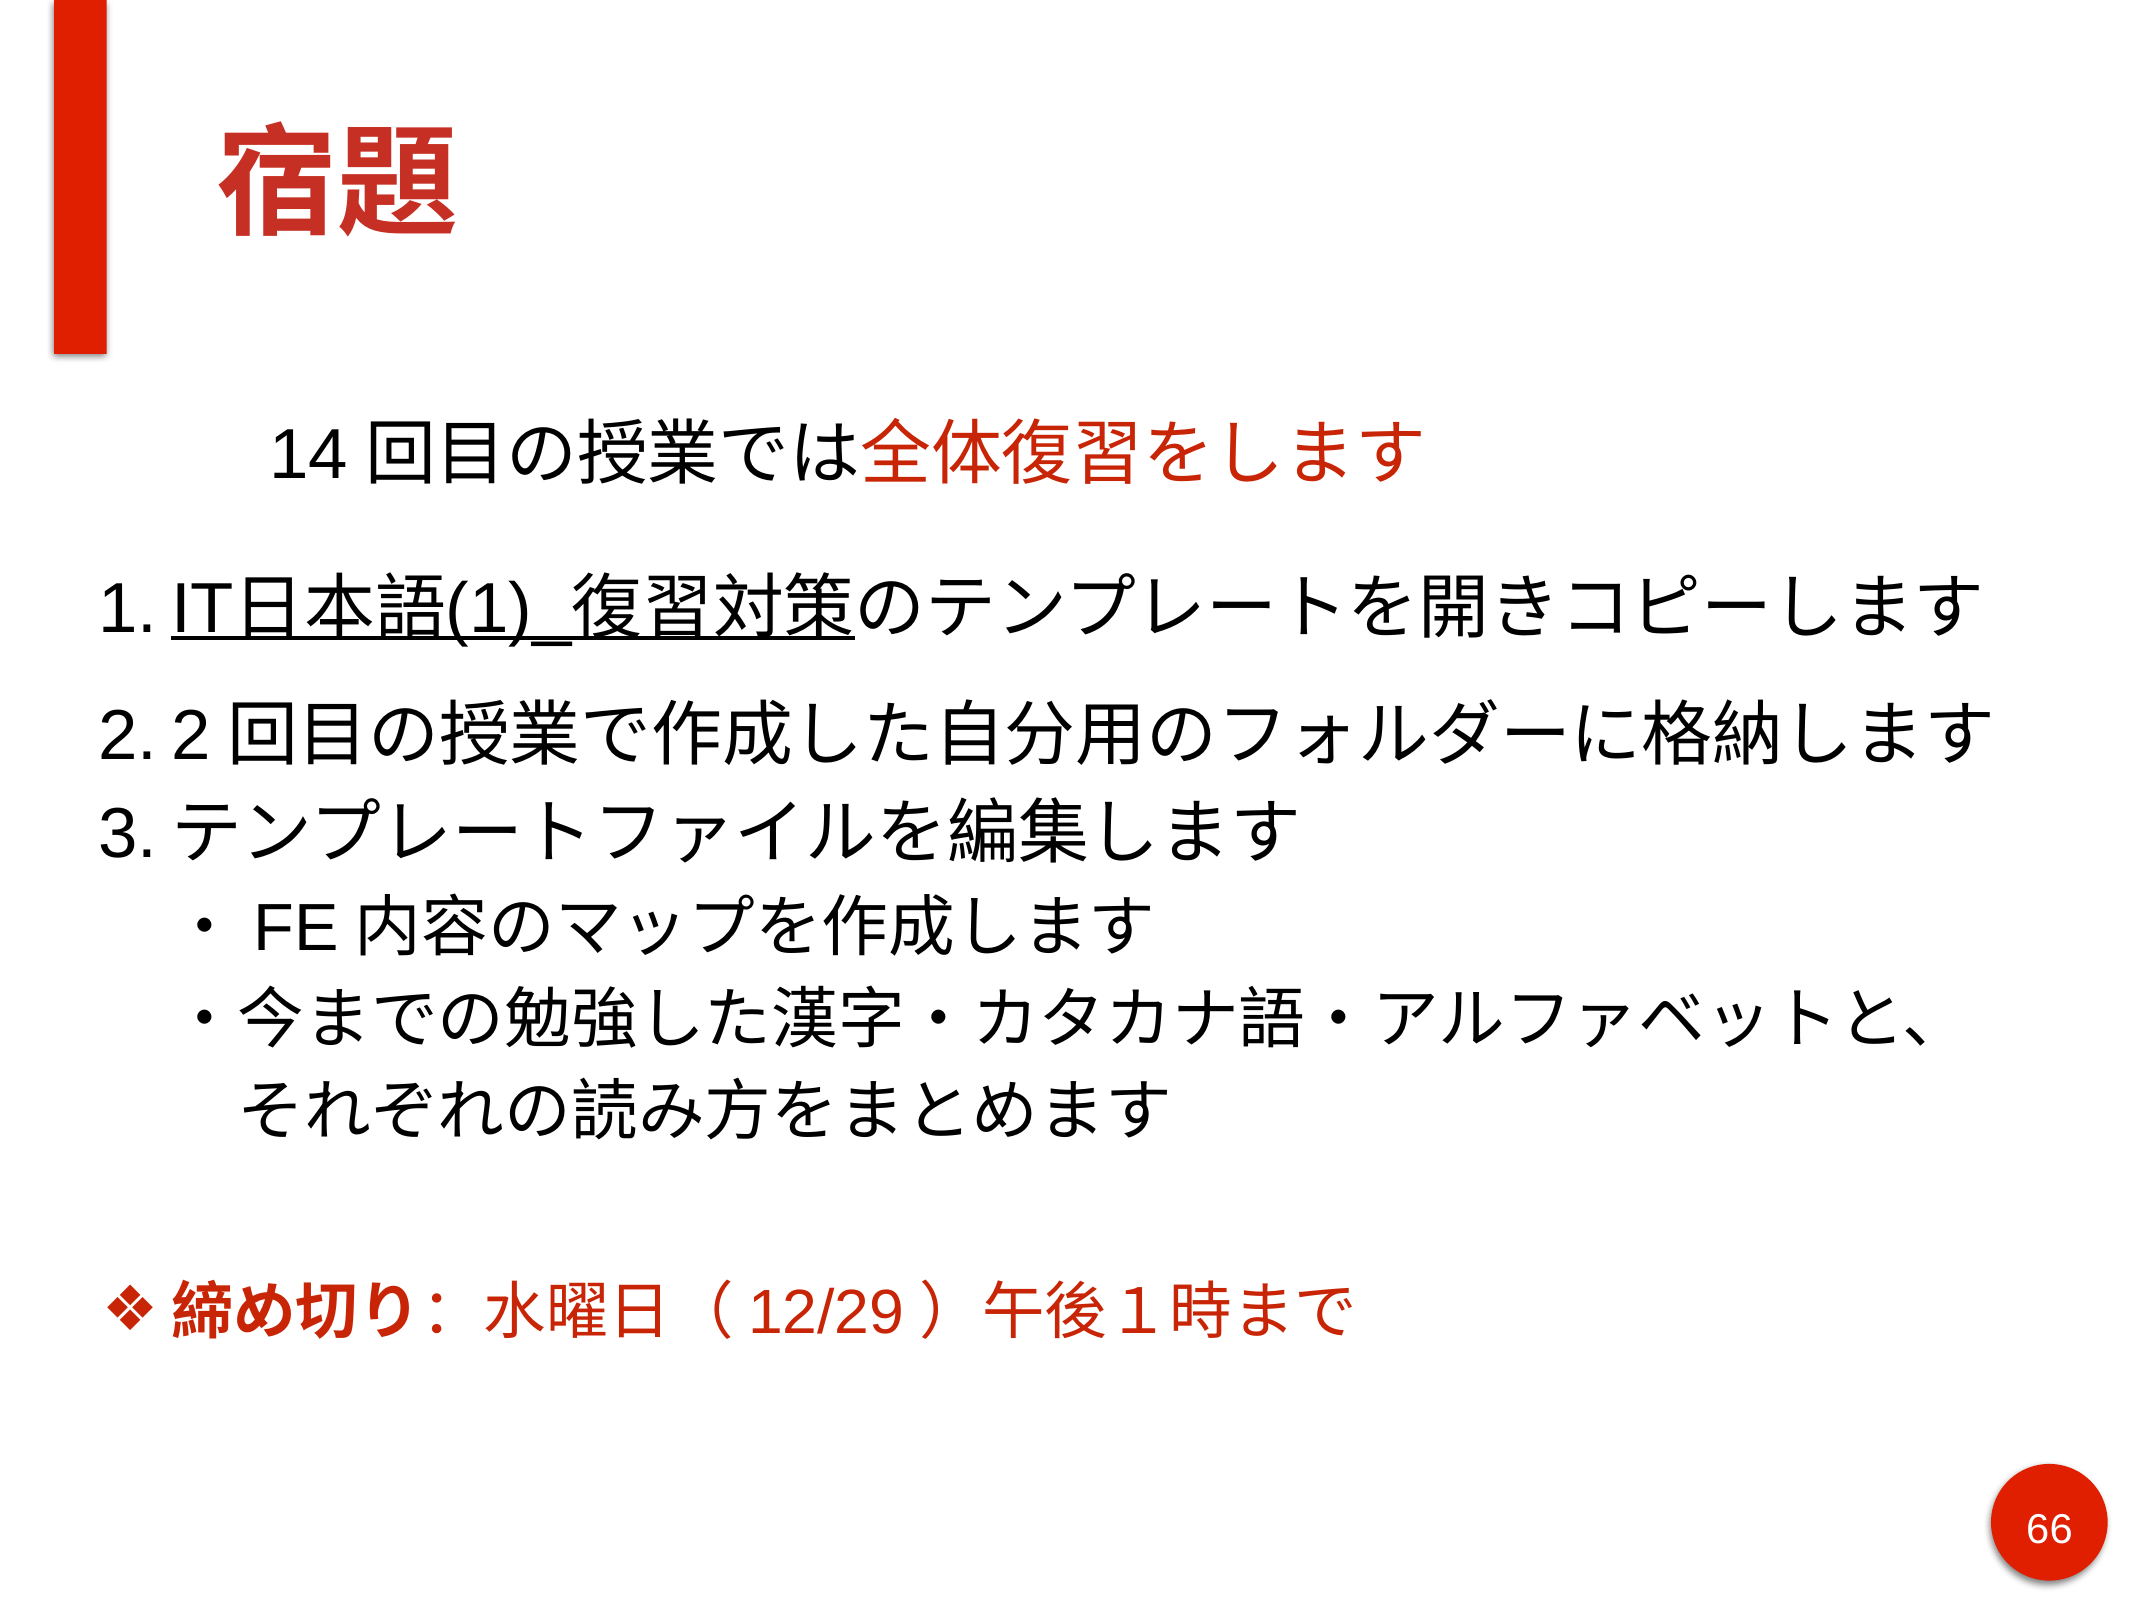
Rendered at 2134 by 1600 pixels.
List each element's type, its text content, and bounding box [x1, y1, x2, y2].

list 14回目の授業では全体復習をします [102, 357, 2033, 504]
title 宿題 [208, 11, 1927, 343]
text_box IT日本語(1)_復習対策のテンプレートを開きコピーします 2回目の授業で作成した自分用のフォルダーに格納します テンプレートファイルを編集します ・FE内容のマップを作成します ・今までの勉強した漢字・カタカナ語・アルファベットと、 それぞれの読み方をまとめます 締め切り：水曜日（12/29）午後１時まで [80, 504, 2116, 1486]
slide_number 66 [2012, 1493, 2087, 1552]
